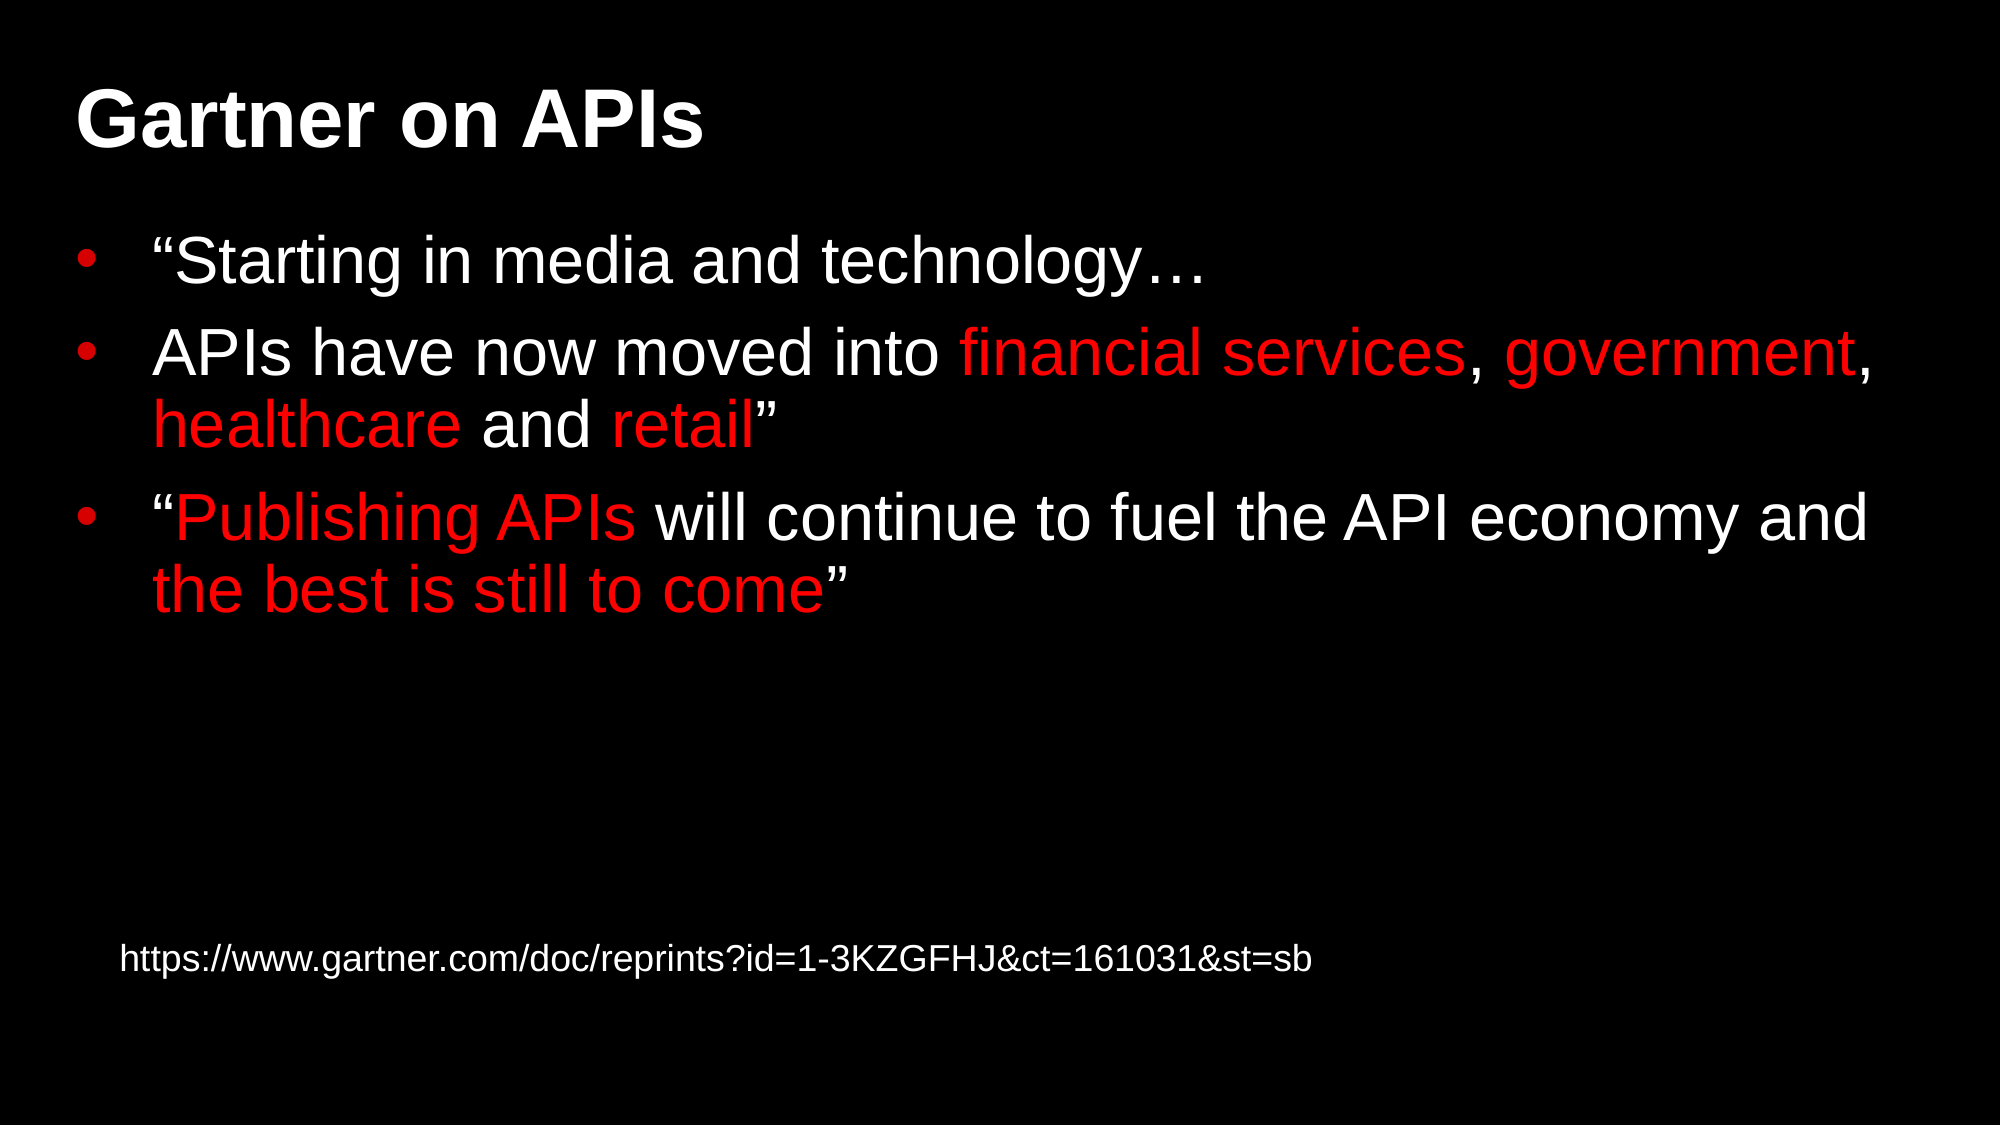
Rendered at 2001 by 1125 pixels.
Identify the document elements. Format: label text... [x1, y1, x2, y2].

text_box https://www.gartner.com/doc/reprints?id=1-3KZGFHJ&ct=161031&st=sb [104, 926, 1588, 987]
title Gartner on APIs [50, 50, 1950, 193]
list “Starting in media and technology… APIs have now moved into financial services, government, healthcare and retail” “Publishing APIs will continue to fuel the API economy and the best is still to come” [50, 200, 1950, 1050]
